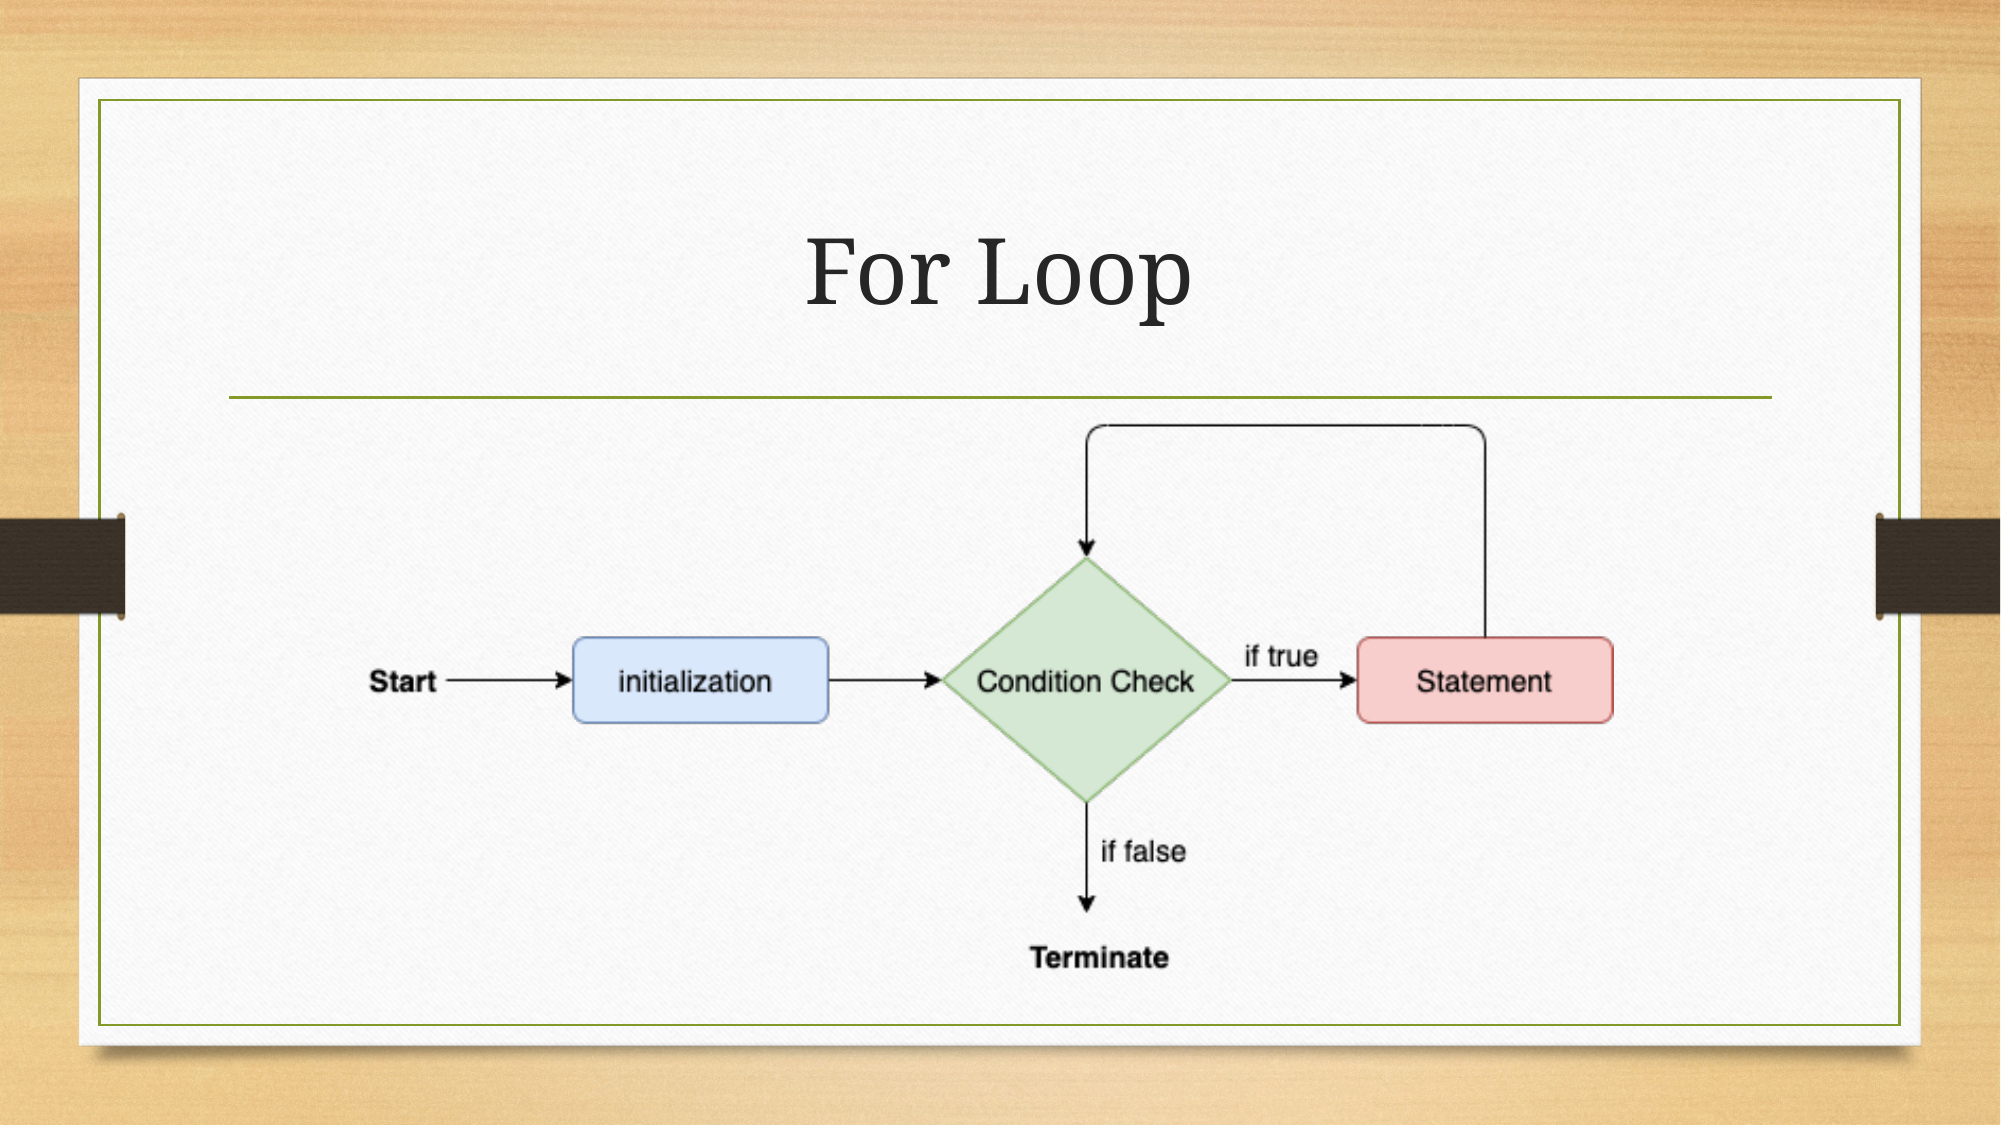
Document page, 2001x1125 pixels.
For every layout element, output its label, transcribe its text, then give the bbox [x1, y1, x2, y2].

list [361, 410, 1615, 979]
title For Loop [212, 161, 1788, 375]
picture [0, 0, 2001, 1125]
